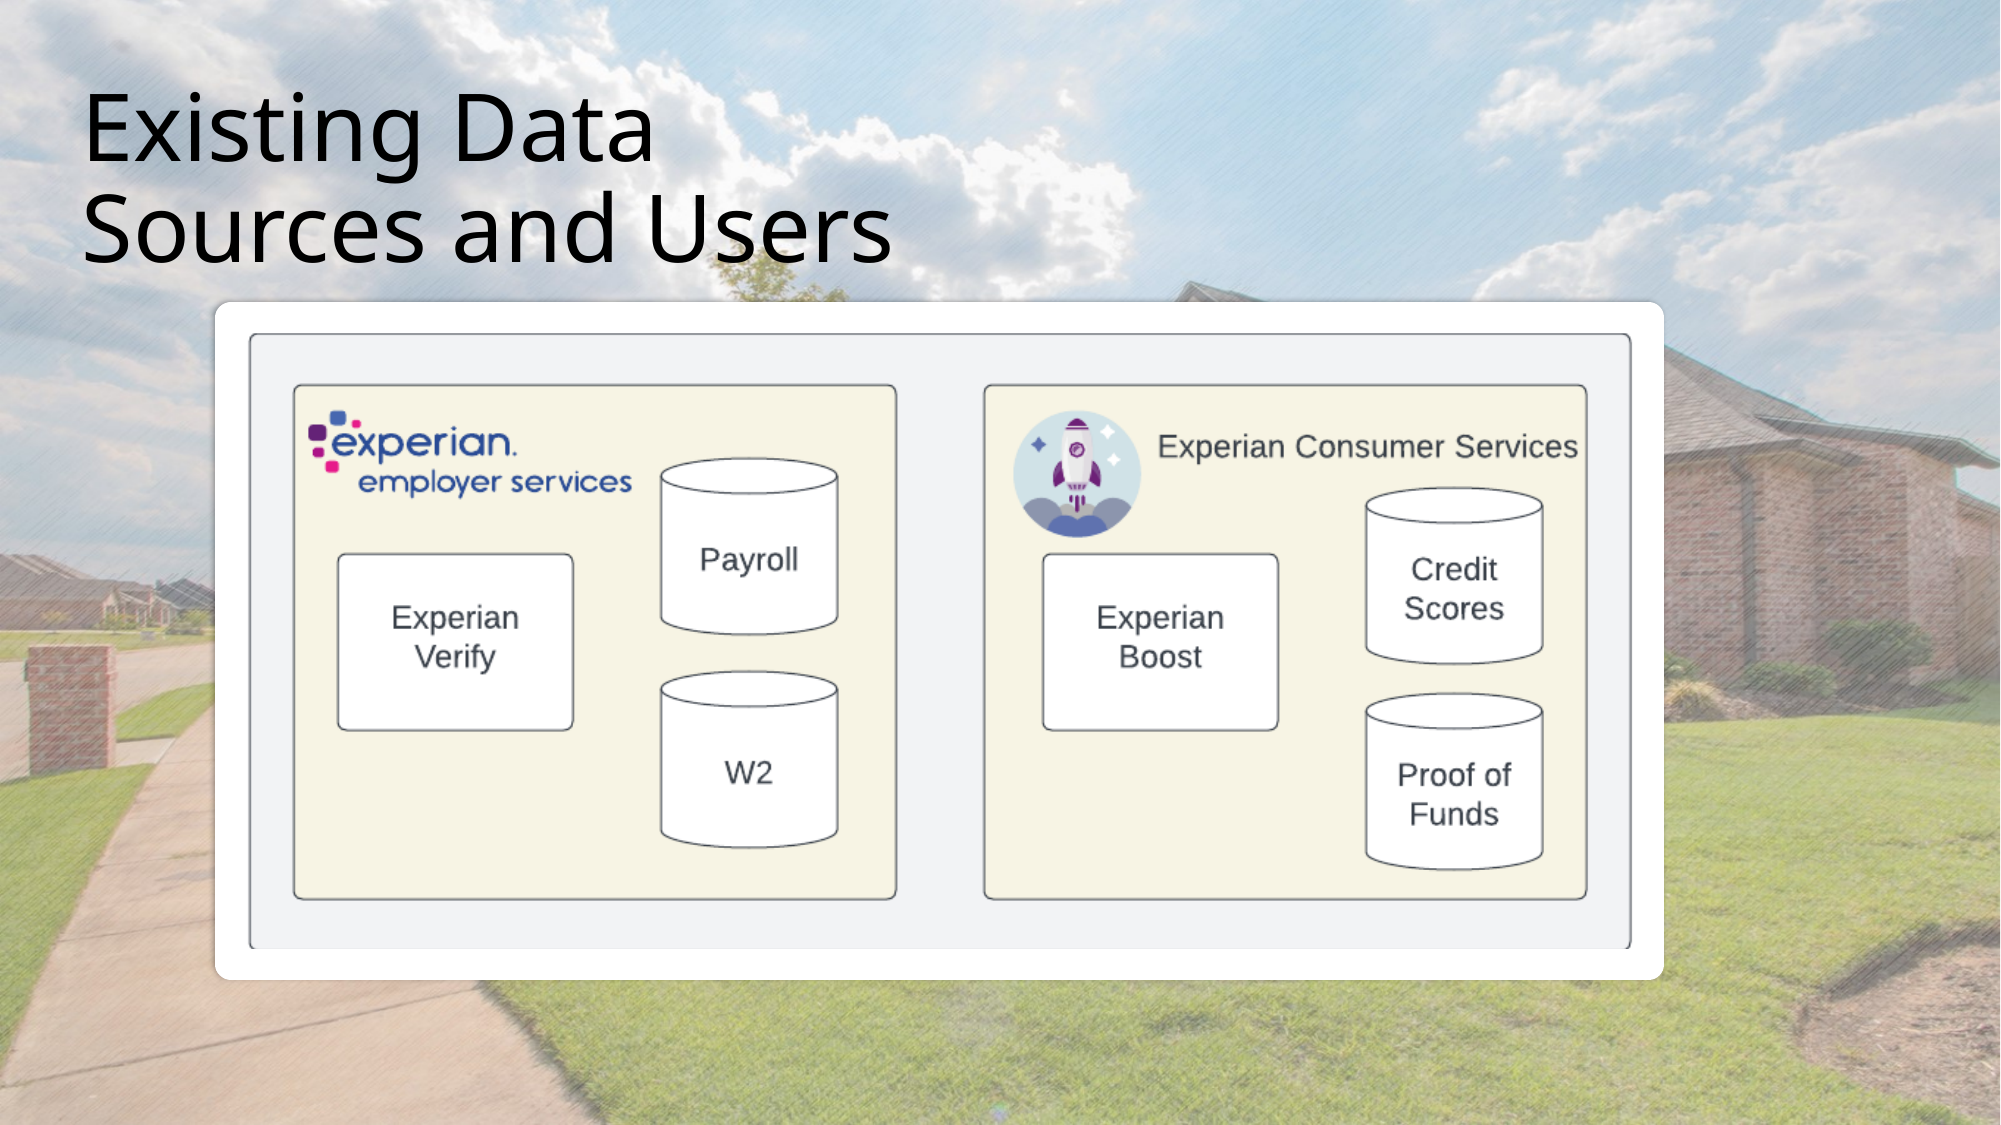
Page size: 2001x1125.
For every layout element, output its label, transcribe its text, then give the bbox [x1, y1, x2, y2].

picture [0, 0, 2001, 1125]
title Existing Data Sources and Users [66, 59, 957, 305]
